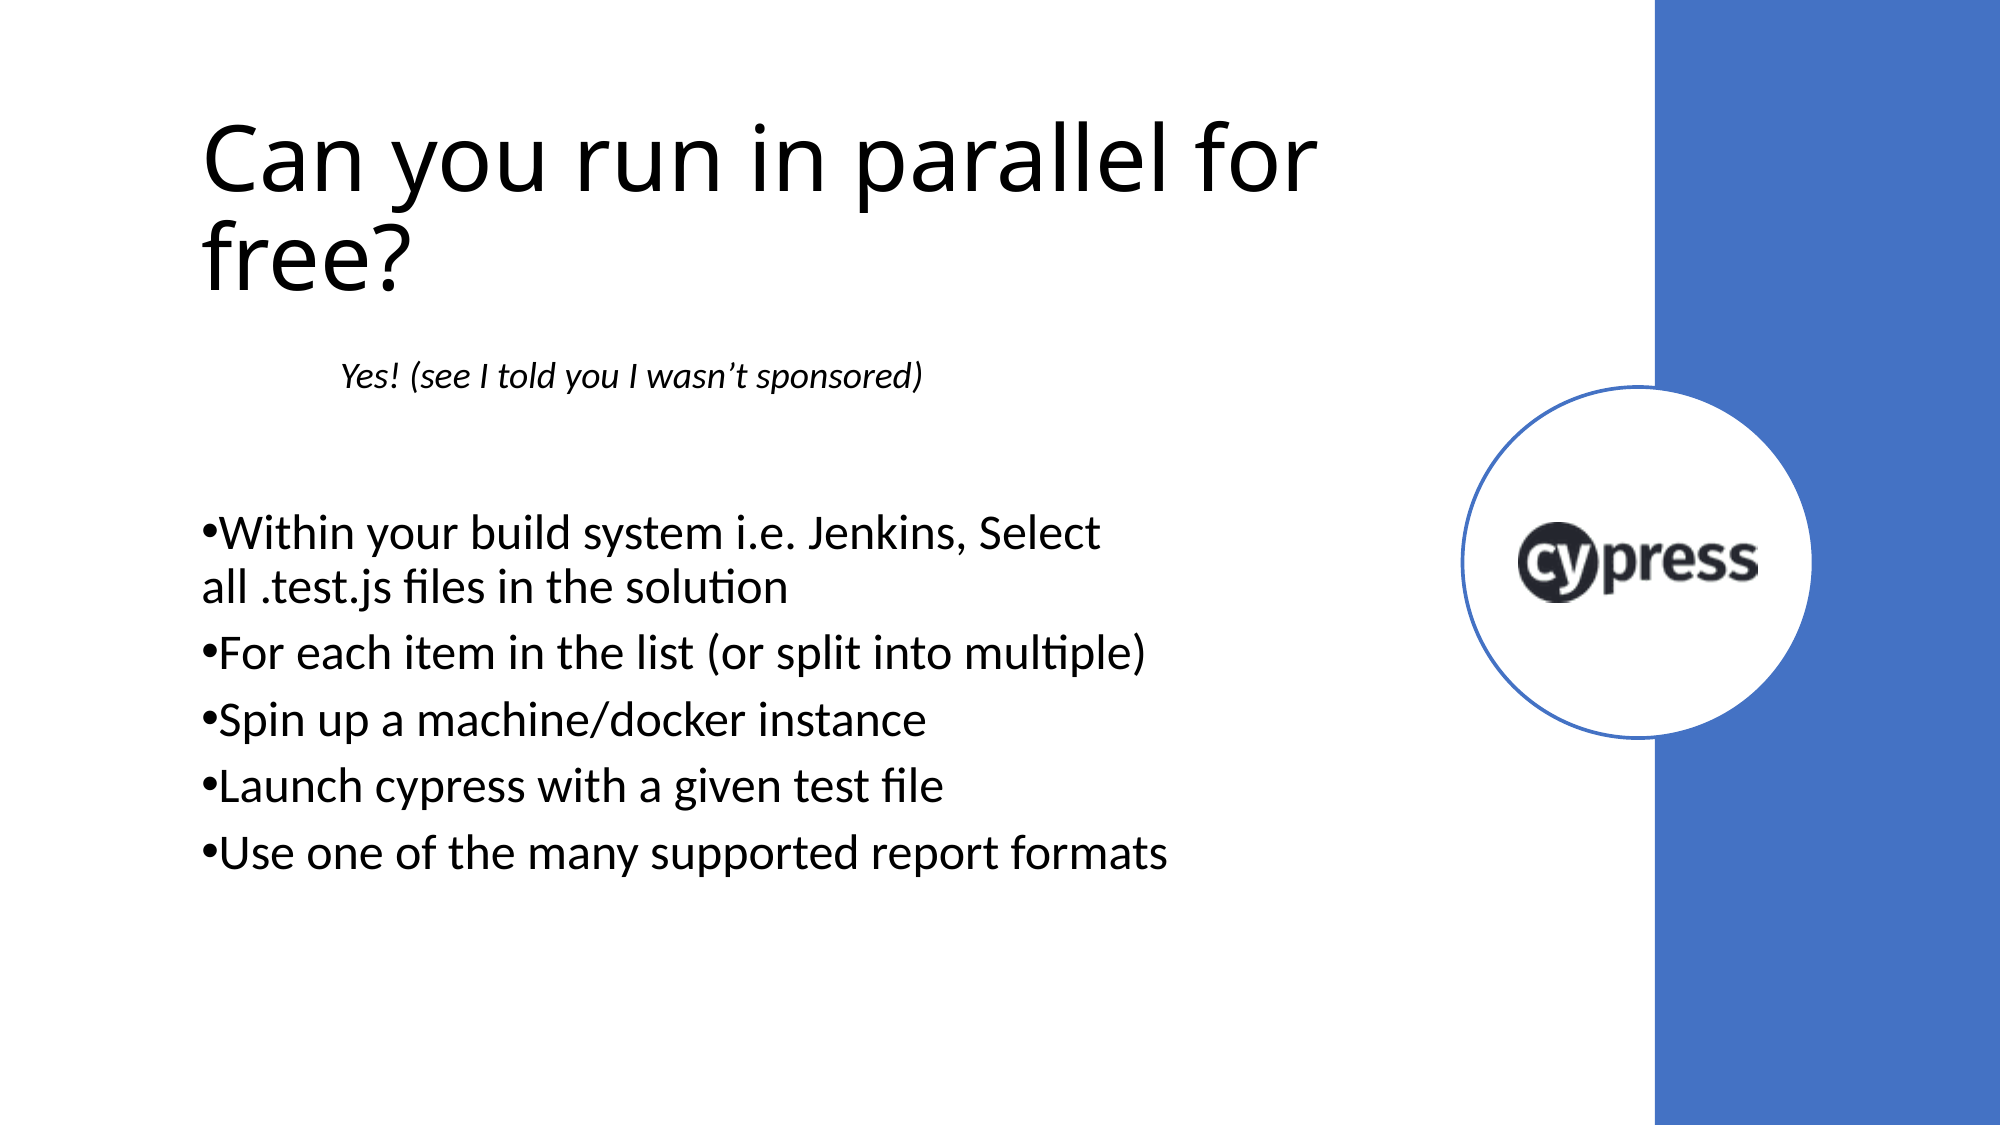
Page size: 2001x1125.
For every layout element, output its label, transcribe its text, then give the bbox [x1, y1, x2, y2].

picture [1518, 522, 1758, 603]
text_box Within your build system i.e. Jenkins, Select all .test.js files in the solution For each item in the list (or split into multiple) Spin up a machine/docker instance Launch cypress with a given test file Use one of the many supported report formats [186, 373, 1248, 940]
title Can you run in parallel for free? [186, 102, 1413, 321]
text_box [1654, 0, 2000, 1125]
text_box Yes! (see I told you I wasn’t sponsored) [325, 343, 939, 404]
text_box [1461, 385, 1815, 740]
